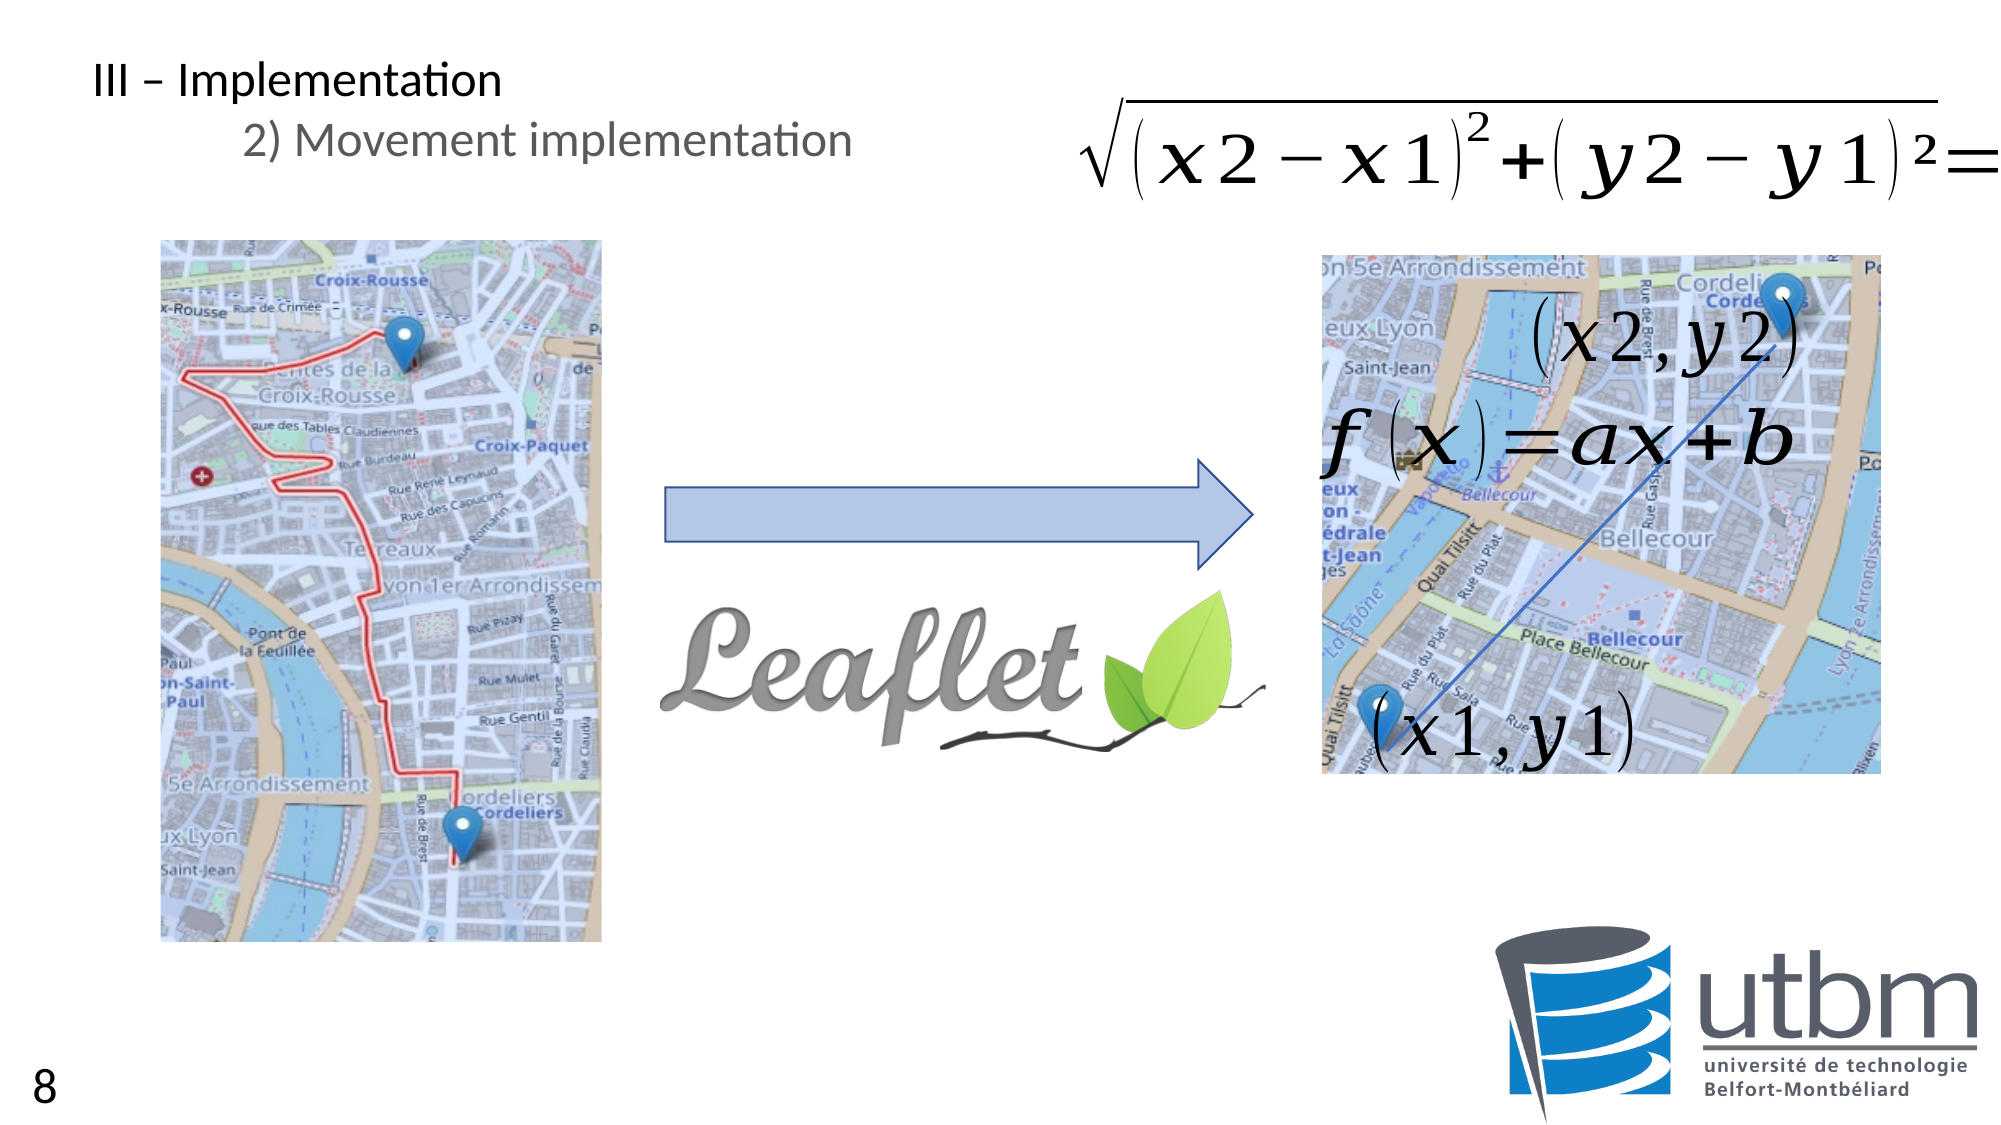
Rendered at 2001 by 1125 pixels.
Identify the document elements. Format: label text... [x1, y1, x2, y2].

picture [1495, 926, 1977, 1125]
text_box III – Implementation 2) Movement implementation [77, 39, 1090, 174]
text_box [1313, 255, 1881, 776]
slide_number 8 [0, 1053, 73, 1114]
picture [660, 590, 1266, 752]
picture [160, 240, 602, 942]
text_box [664, 457, 1255, 572]
